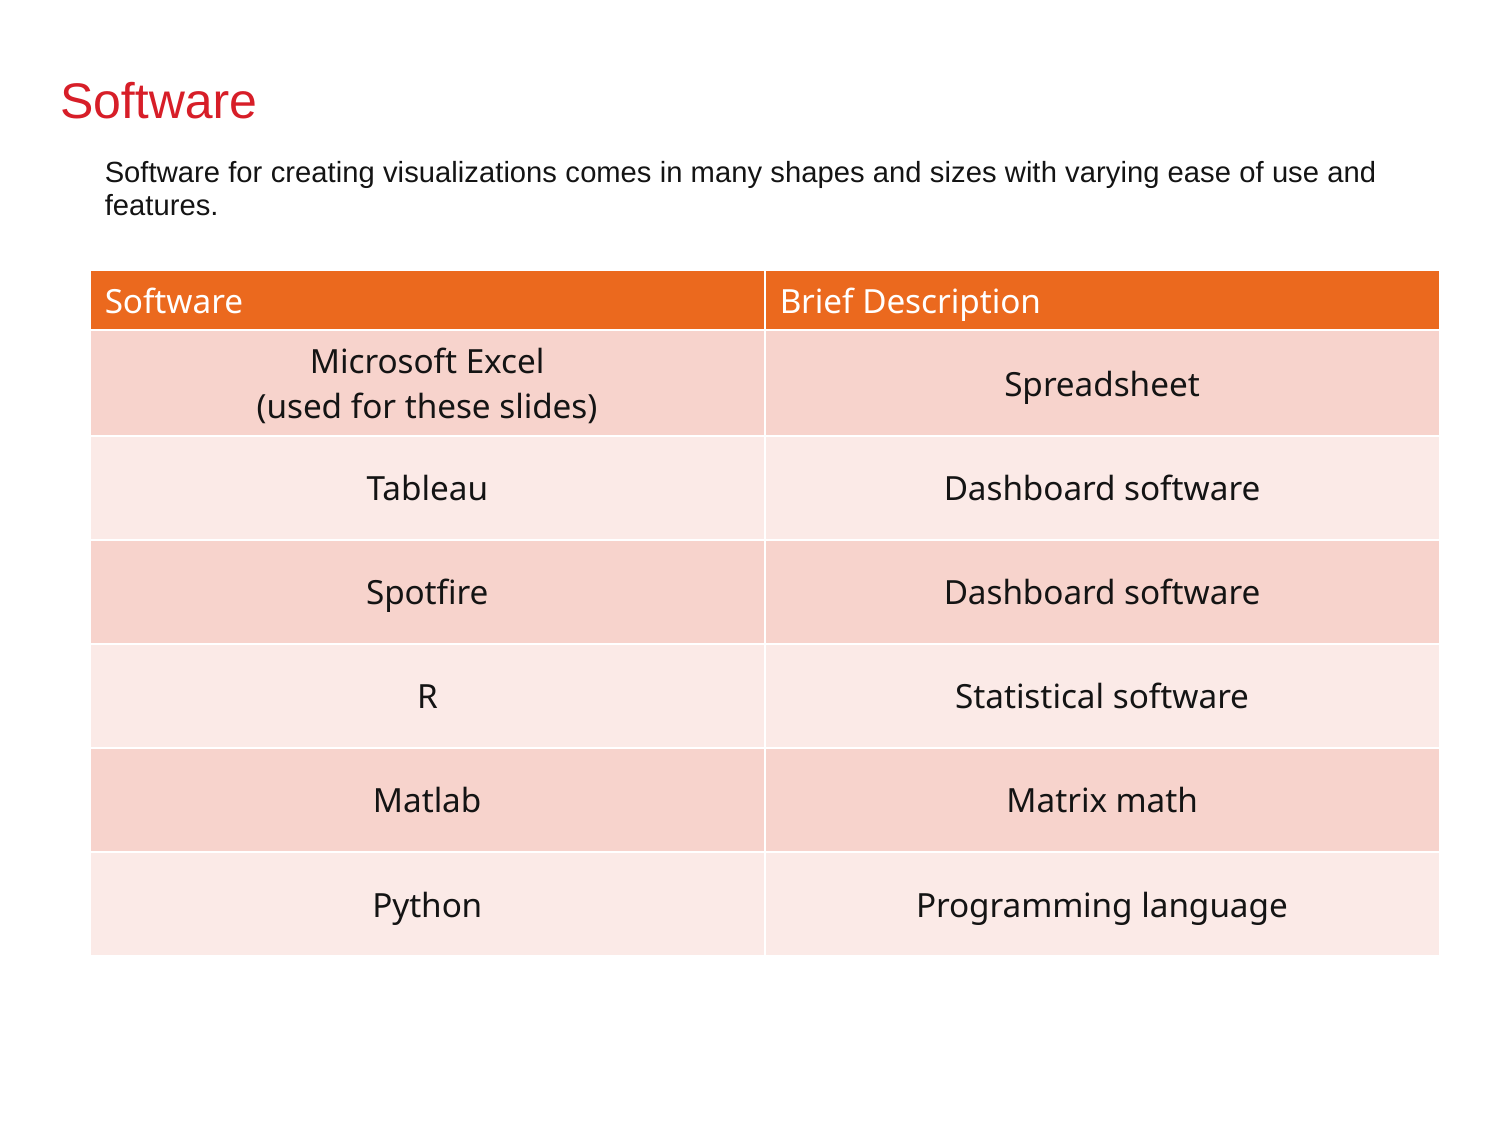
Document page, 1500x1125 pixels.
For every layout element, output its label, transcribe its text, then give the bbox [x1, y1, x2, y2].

table_cell Python [91, 853, 764, 955]
table_cell Spotfire [91, 541, 764, 643]
table_cell Tableau [91, 437, 764, 539]
table_cell Matlab [91, 749, 764, 851]
table_cell Spreadsheet [766, 331, 1439, 435]
table_cell Programming language [766, 853, 1439, 955]
table_header Brief Description [766, 271, 1439, 329]
table_cell Matrix math [766, 749, 1439, 851]
table_header Software [91, 271, 764, 329]
text_box Software for creating visualizations comes in many shapes and sizes with varying ease of use and features. [89, 148, 1405, 271]
table_cell Microsoft Excel (used for these slides) [91, 331, 764, 435]
title Software [60, 75, 1440, 240]
table_cell Dashboard software [766, 541, 1439, 643]
table_cell Statistical software [766, 645, 1439, 747]
table_cell Dashboard software [766, 437, 1439, 539]
table_cell R [91, 645, 764, 747]
